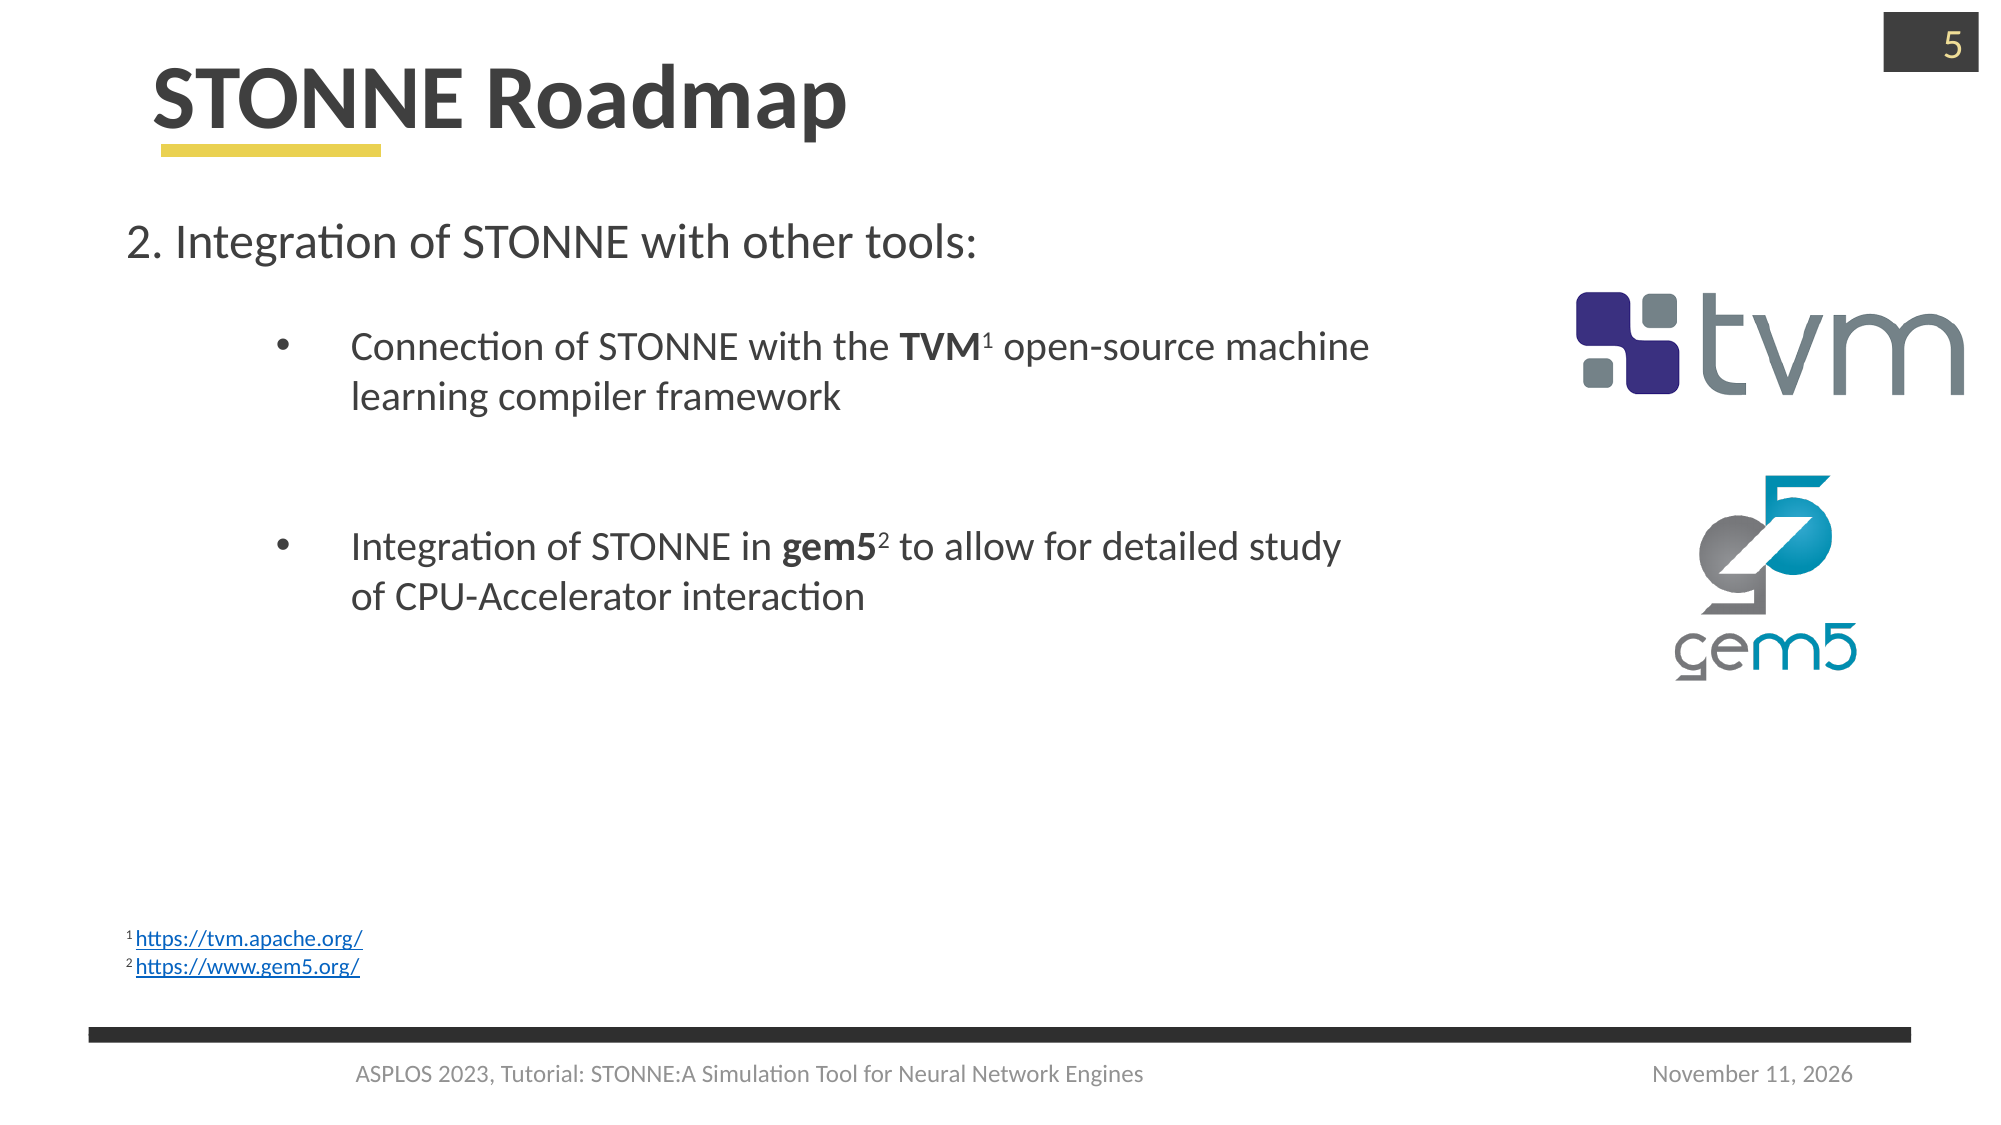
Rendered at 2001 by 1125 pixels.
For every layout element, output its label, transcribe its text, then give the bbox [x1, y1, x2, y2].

picture [1568, 284, 1971, 402]
picture [1627, 428, 1904, 728]
text_box 2. Integration of STONNE with other tools: Connection of STONNE with the TVM1 open-source machine learning compiler framework Integration of STONNE in gem52 to allow for detailed study of CPU-Accelerator interaction 1 https://tvm.apache.org/ 2 https://www.gem5.org/ [110, 201, 1477, 1014]
footer ASPLOS 2023, Tutorial: STONNE:A Simulation Tool for Neural Network Engines [137, 1042, 1364, 1103]
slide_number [1637, 1042, 1979, 1103]
title STONNE Roadmap [137, 42, 1477, 151]
slide_number 5 [1883, 12, 1979, 72]
